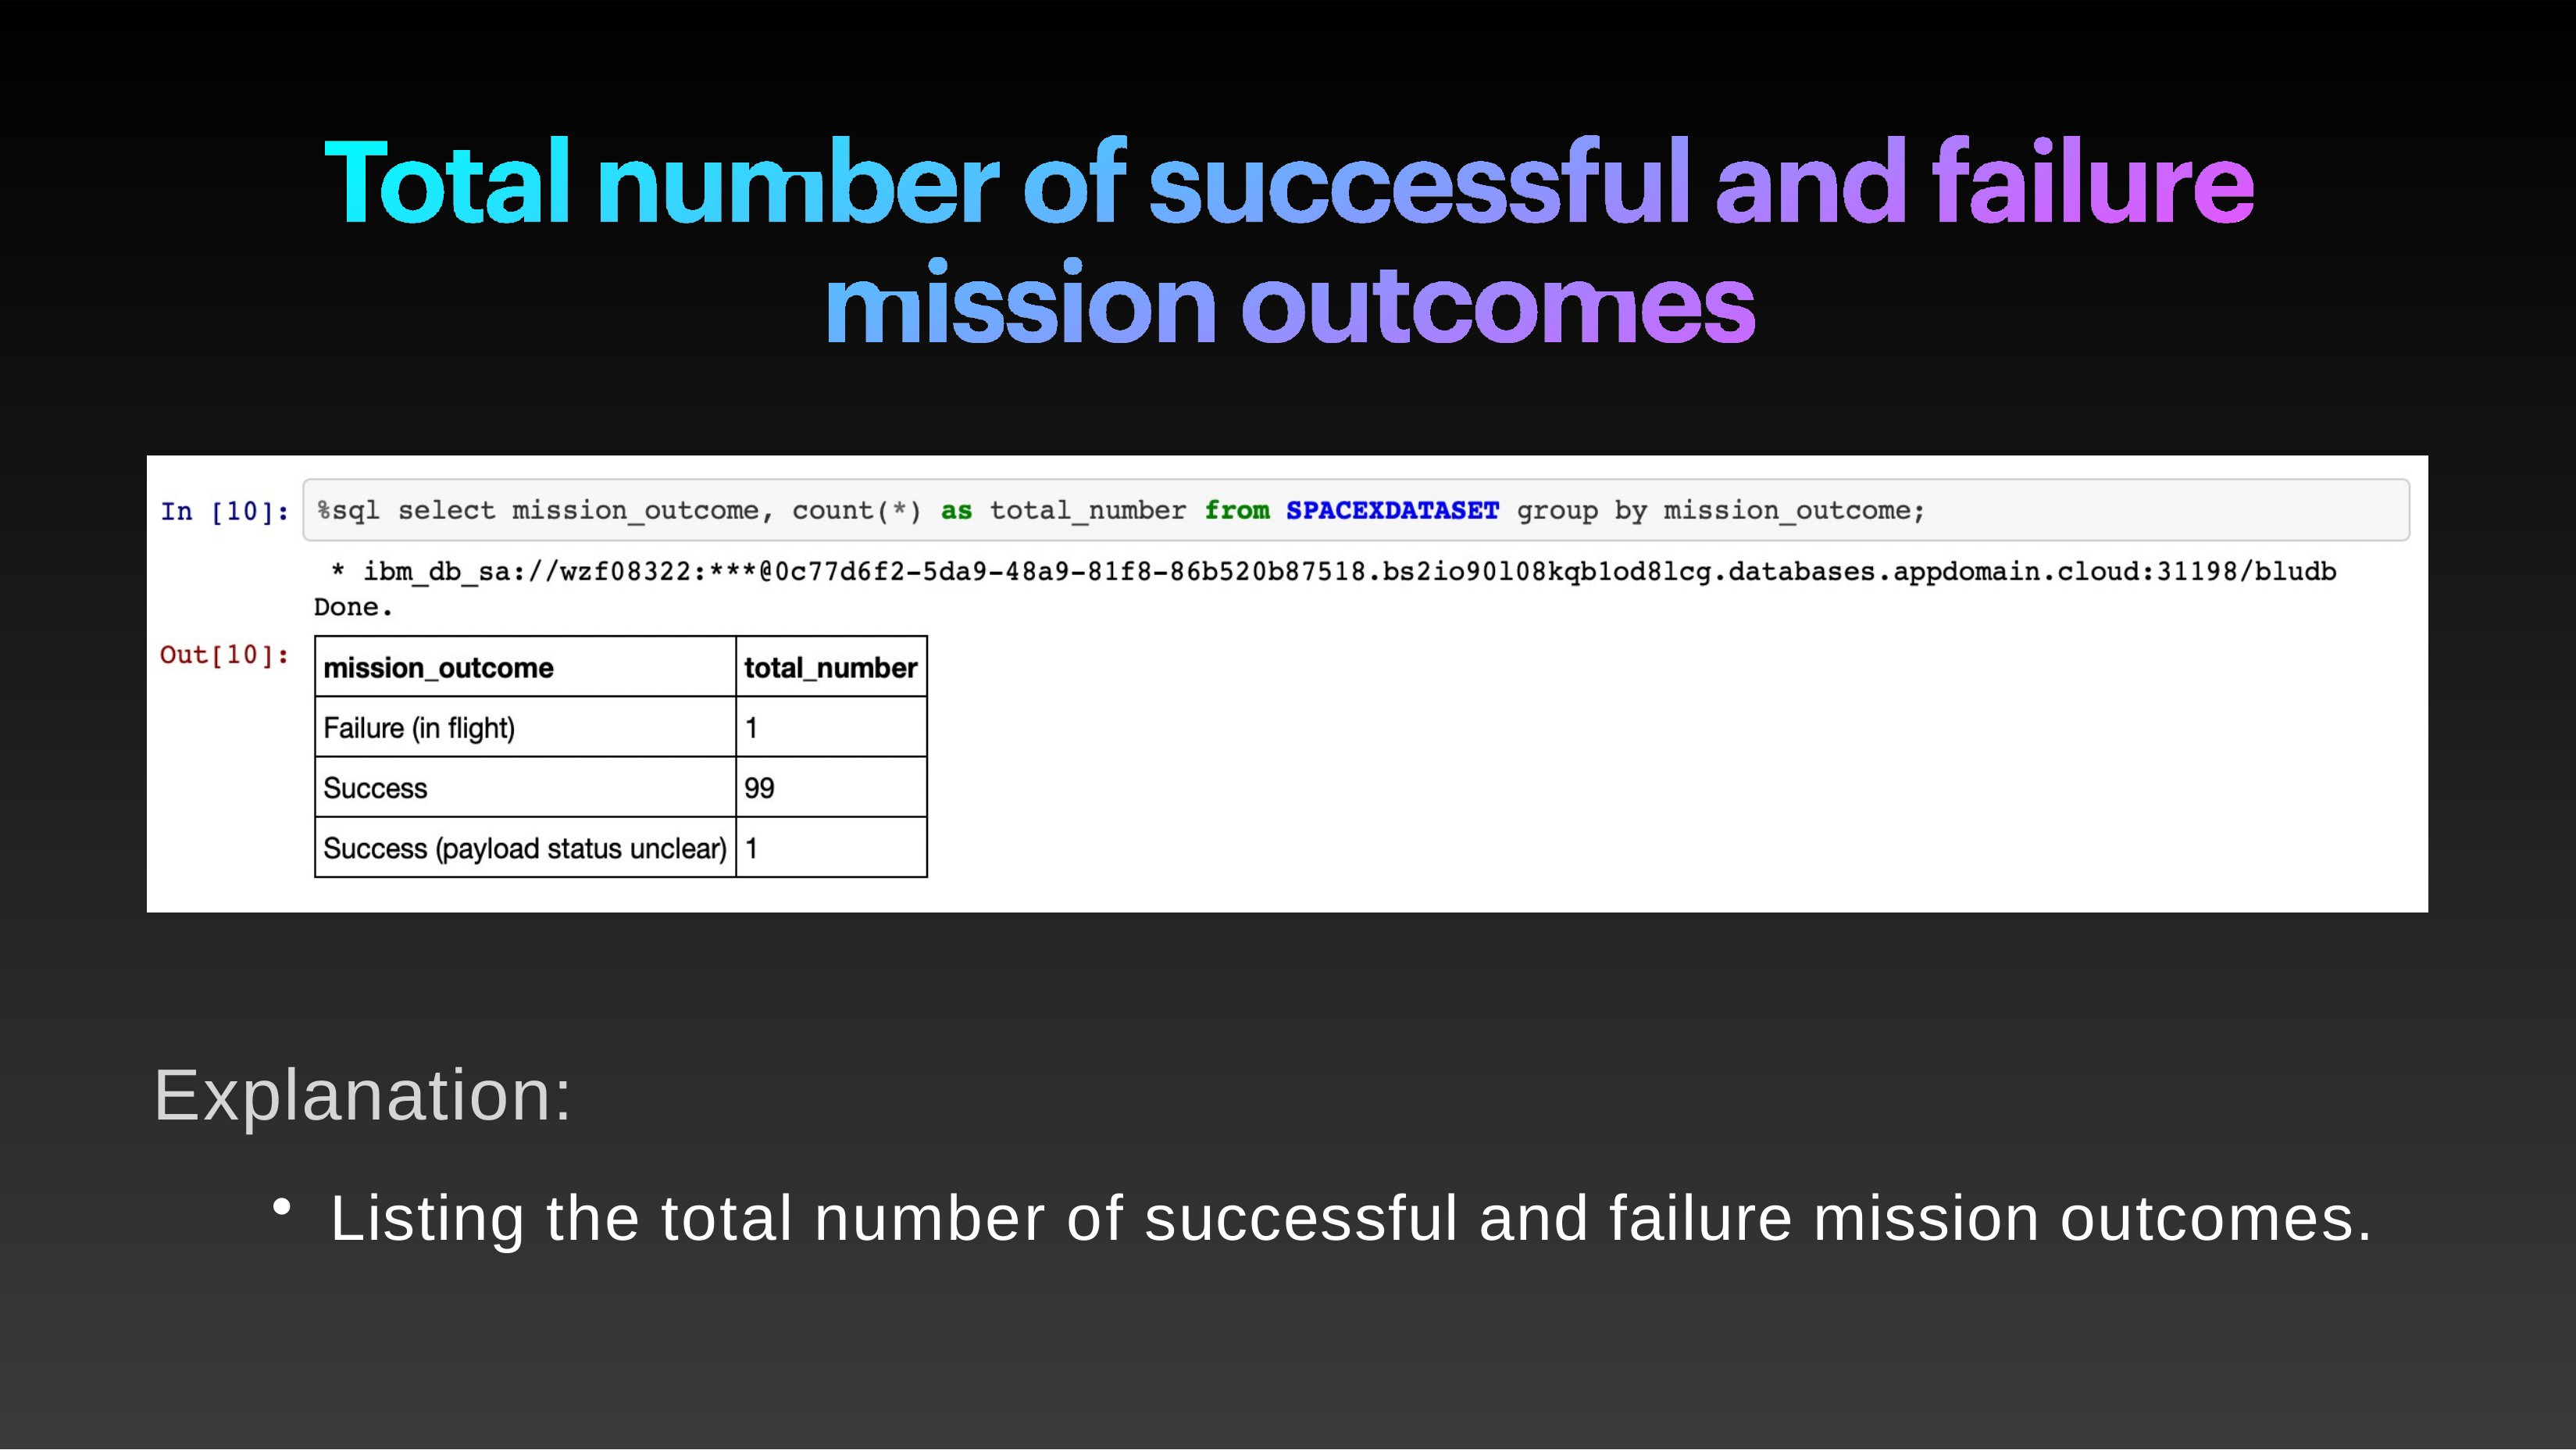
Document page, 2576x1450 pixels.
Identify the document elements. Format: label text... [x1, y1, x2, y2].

text_box Explanation: Listing the total number of successful and failure mission outcomes. [151, 999, 2388, 1253]
picture [0, 0, 2576, 1449]
